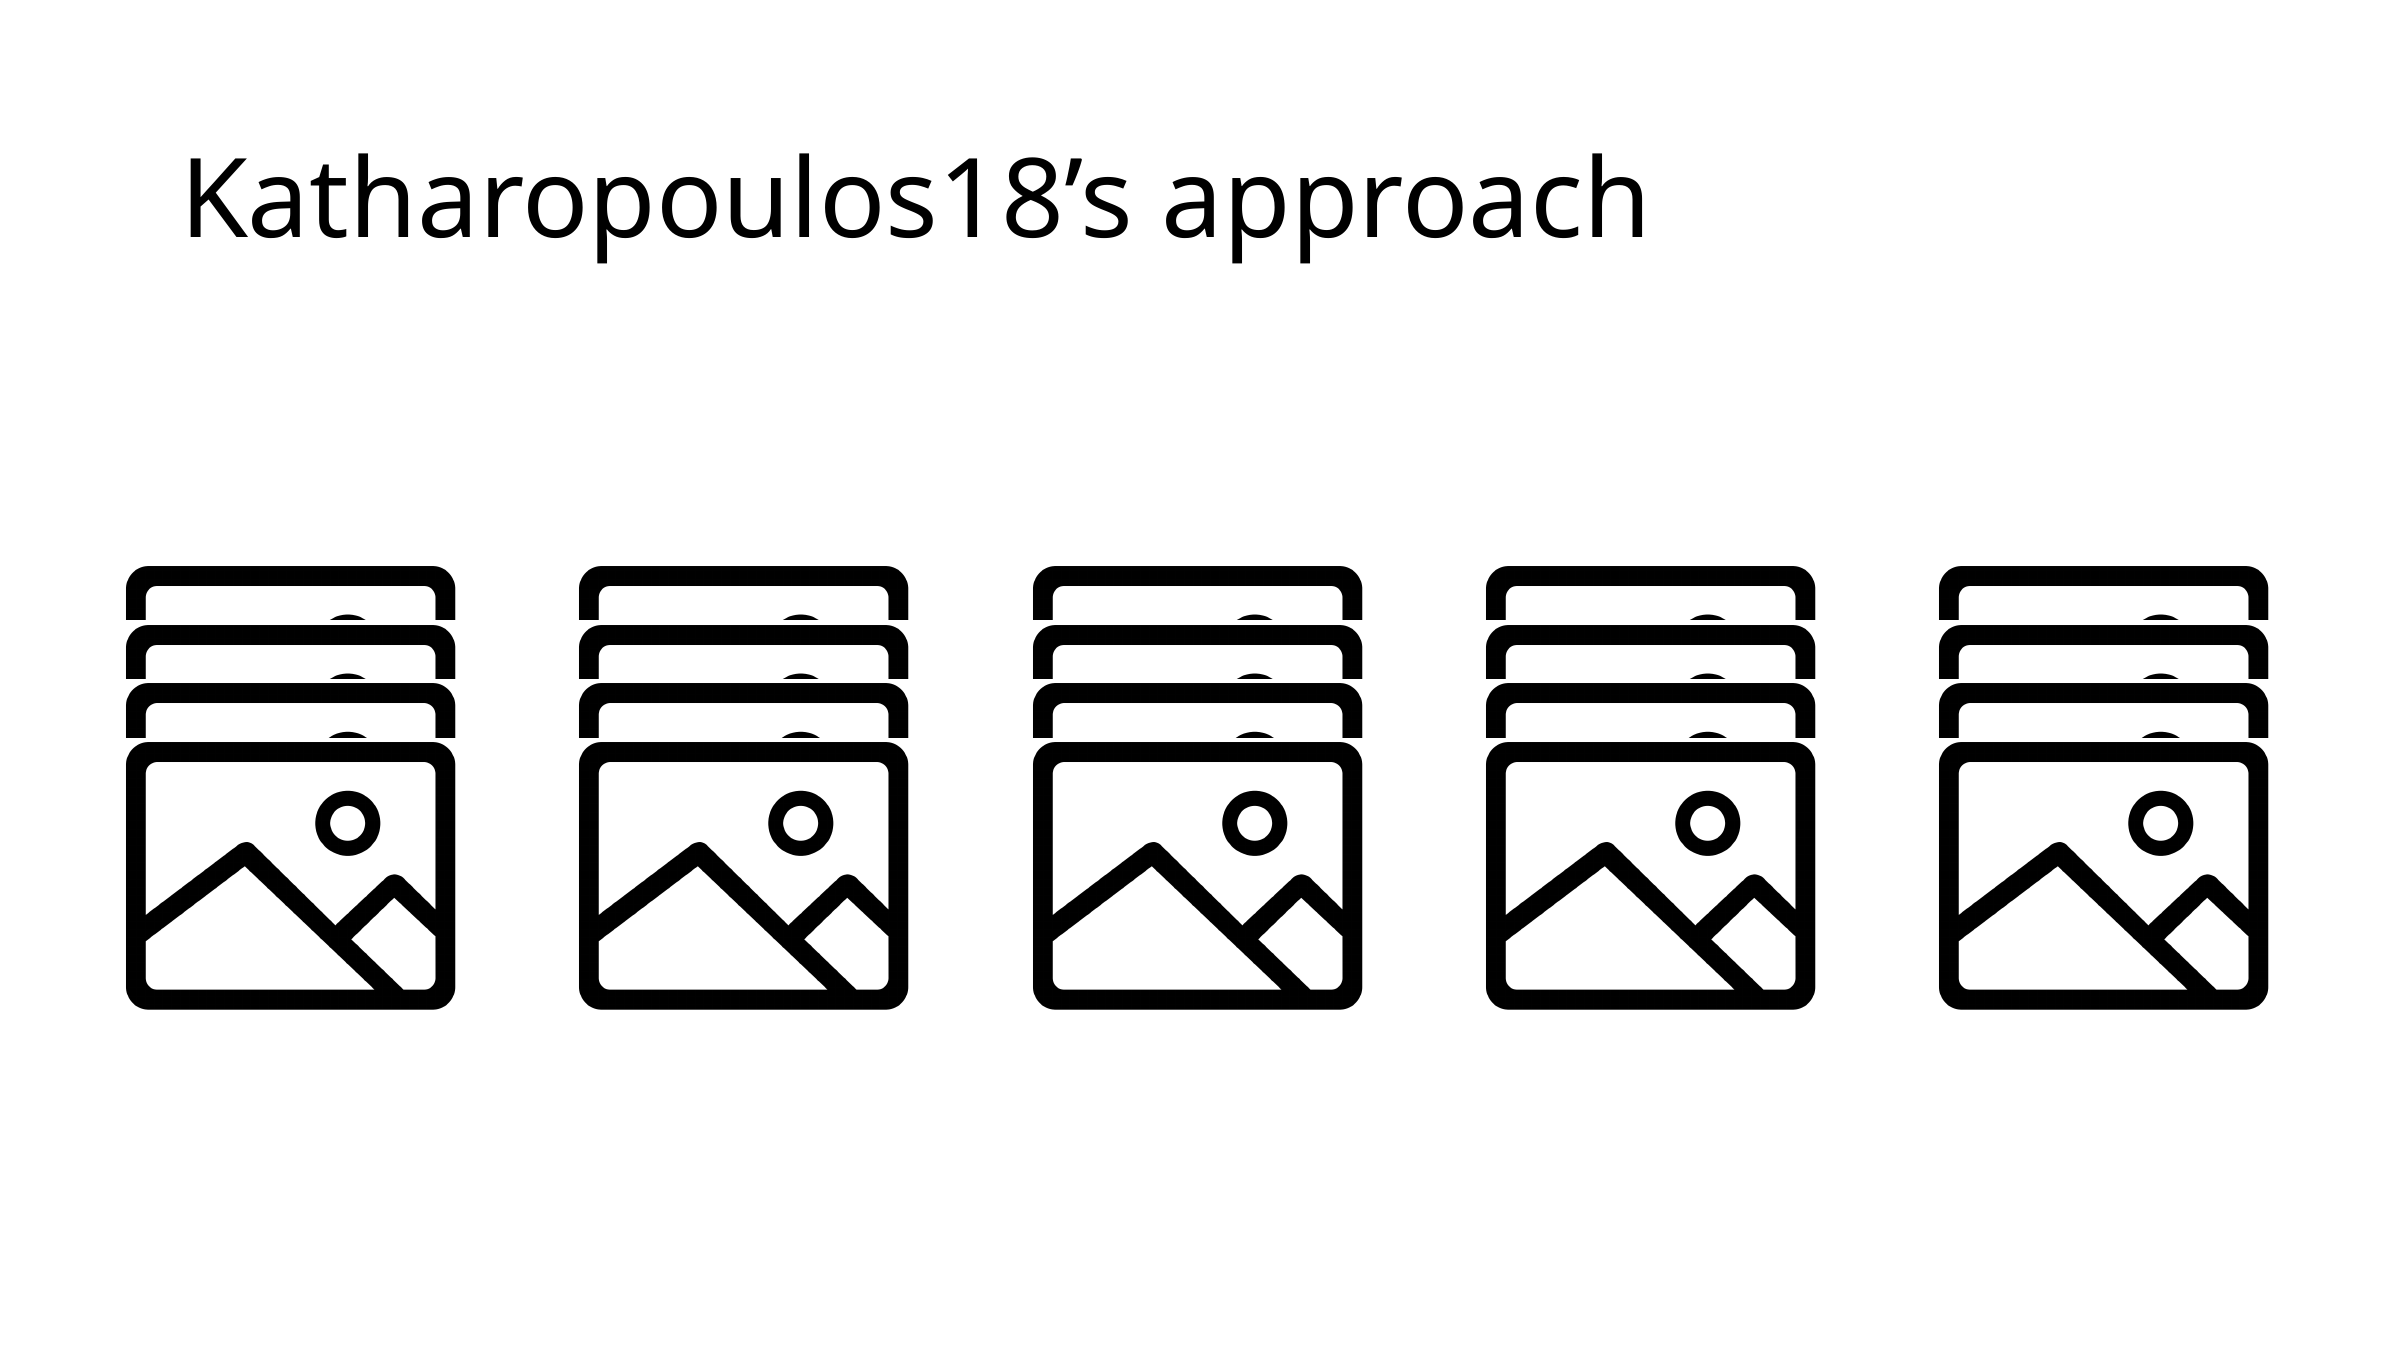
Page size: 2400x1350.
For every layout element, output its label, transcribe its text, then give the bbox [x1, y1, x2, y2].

picture [1932, 561, 2274, 1012]
picture [1479, 561, 1821, 1012]
picture [1025, 561, 1368, 1012]
picture [572, 561, 915, 1012]
title Katharopoulos18’s approach [165, 71, 2235, 333]
picture [119, 561, 462, 1012]
